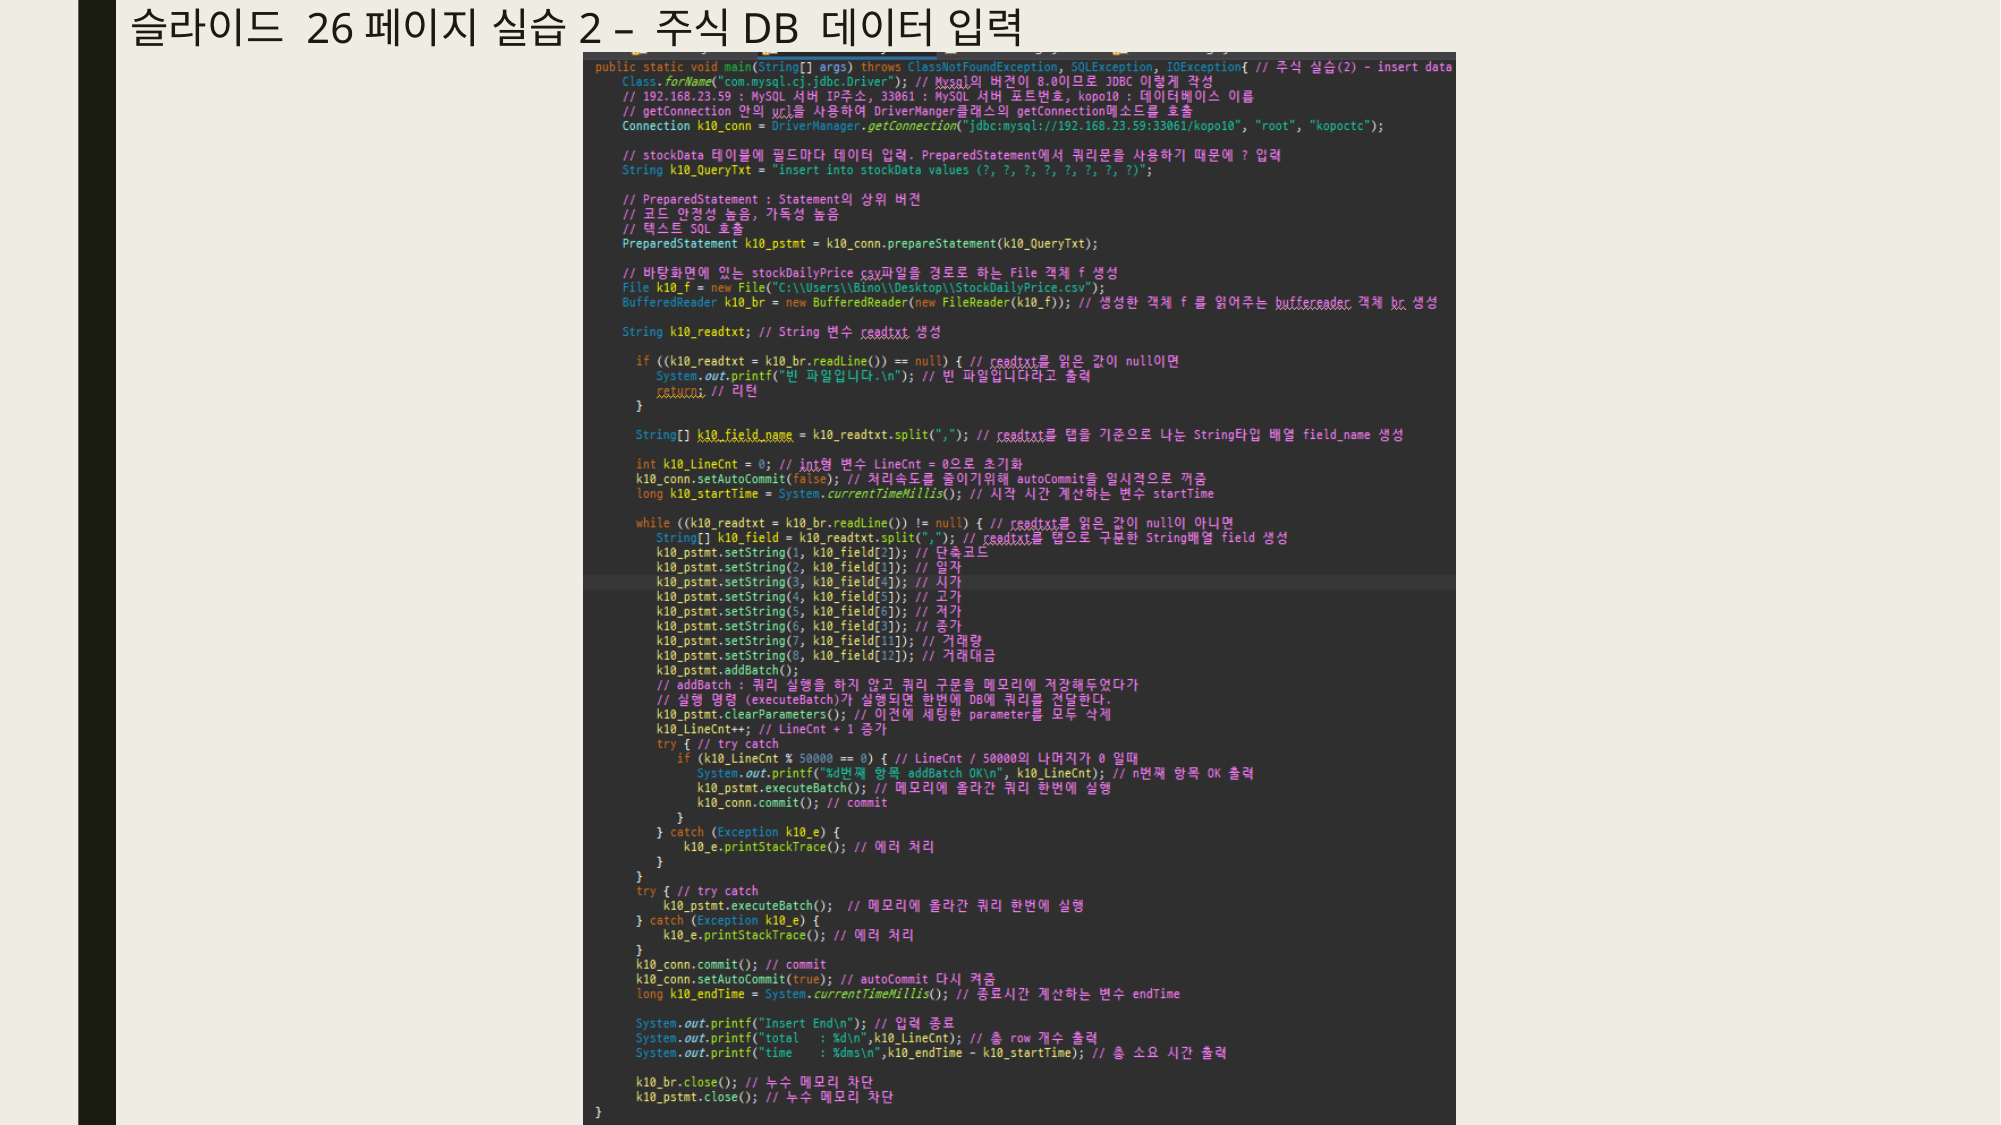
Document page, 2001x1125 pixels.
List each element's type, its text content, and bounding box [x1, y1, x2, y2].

title 슬라이드 26페이지 실습2 – 주식DB 데이터 입력 [115, 0, 1691, 79]
picture [583, 52, 1456, 1125]
